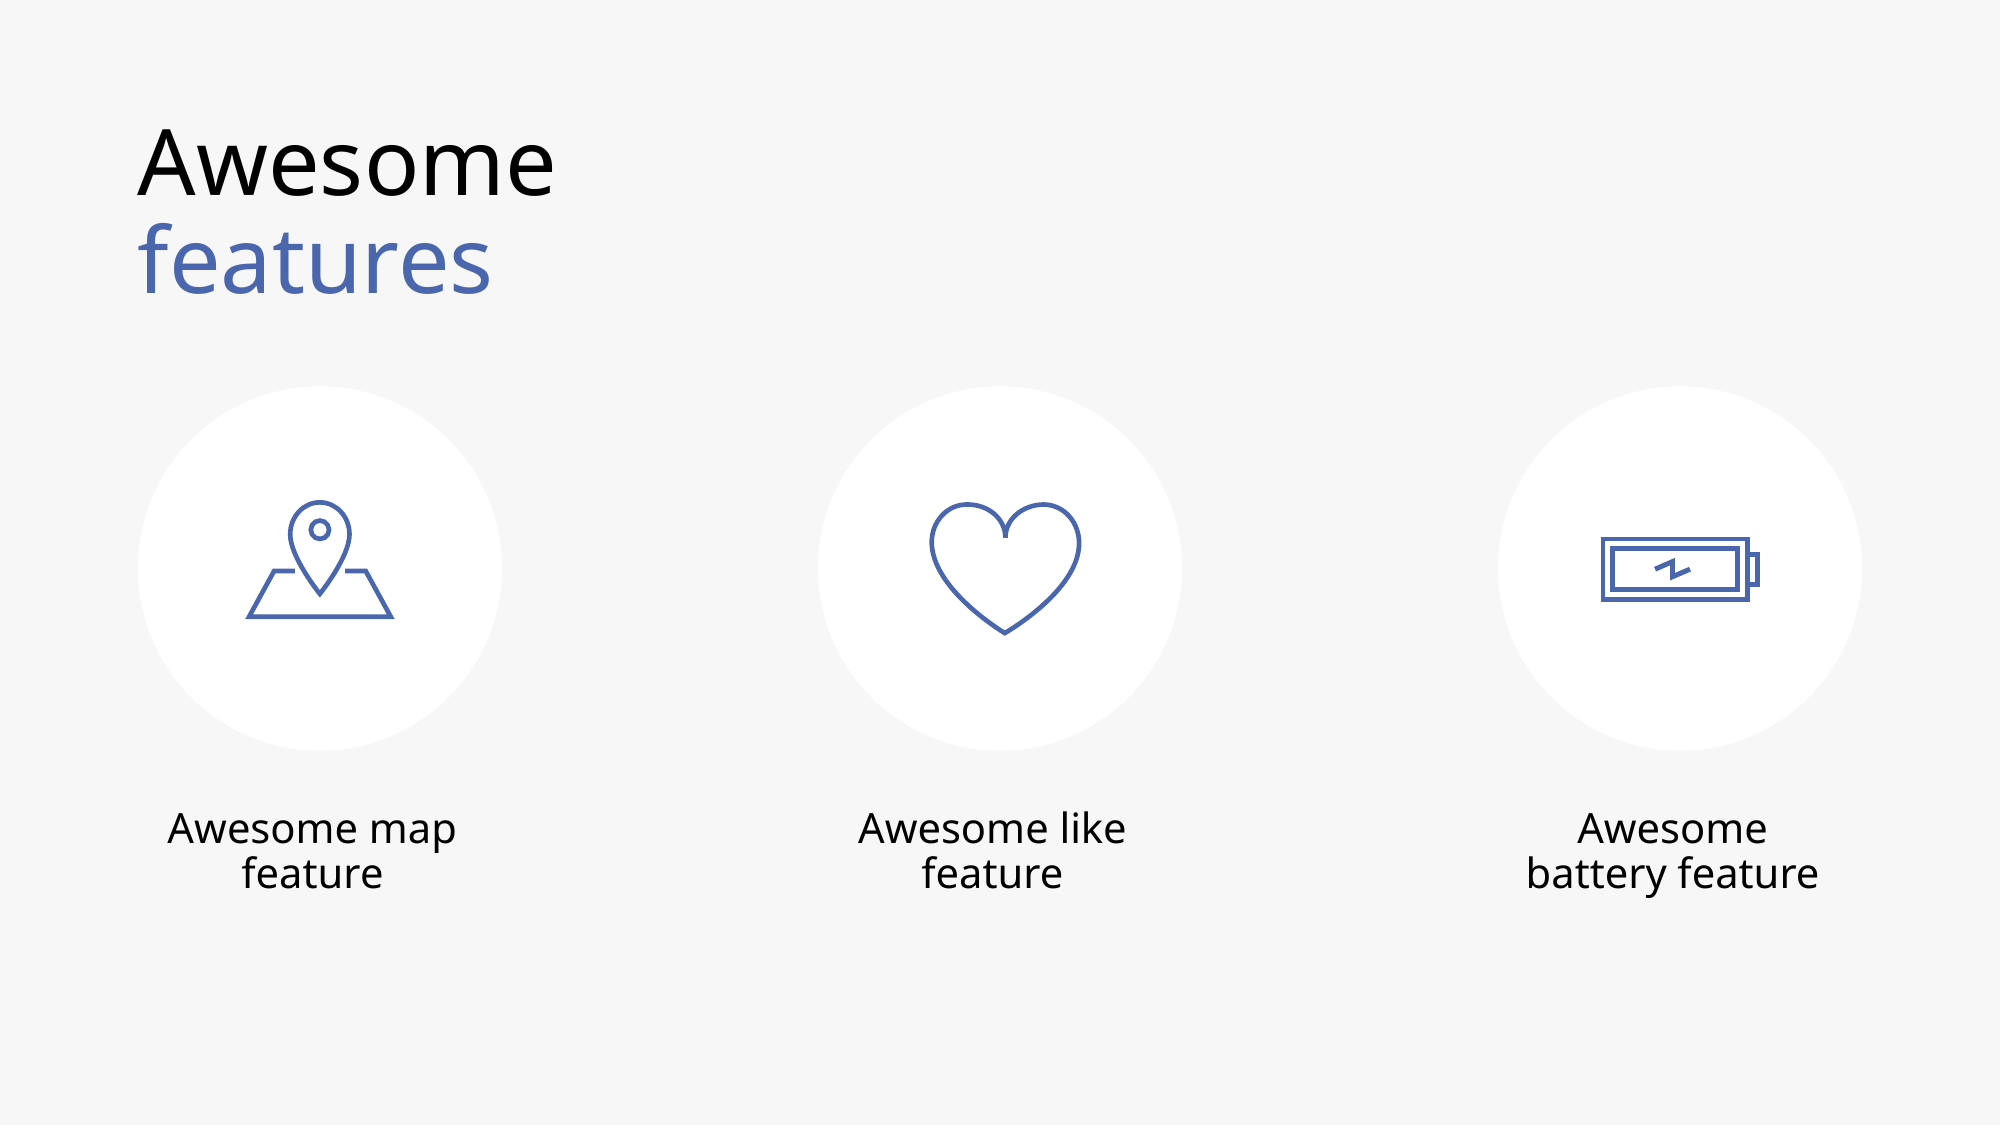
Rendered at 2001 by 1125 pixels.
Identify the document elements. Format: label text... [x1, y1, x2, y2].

text_box [931, 504, 1080, 634]
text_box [248, 502, 391, 617]
text_box Awesome like feature [834, 800, 1166, 906]
text_box [1497, 386, 1863, 751]
text_box [873, 386, 1183, 751]
list Awesome features [137, 108, 873, 761]
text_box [1602, 538, 1758, 600]
text_box Awesome battery feature [1514, 800, 1846, 906]
text_box Awesome map feature [154, 800, 486, 906]
